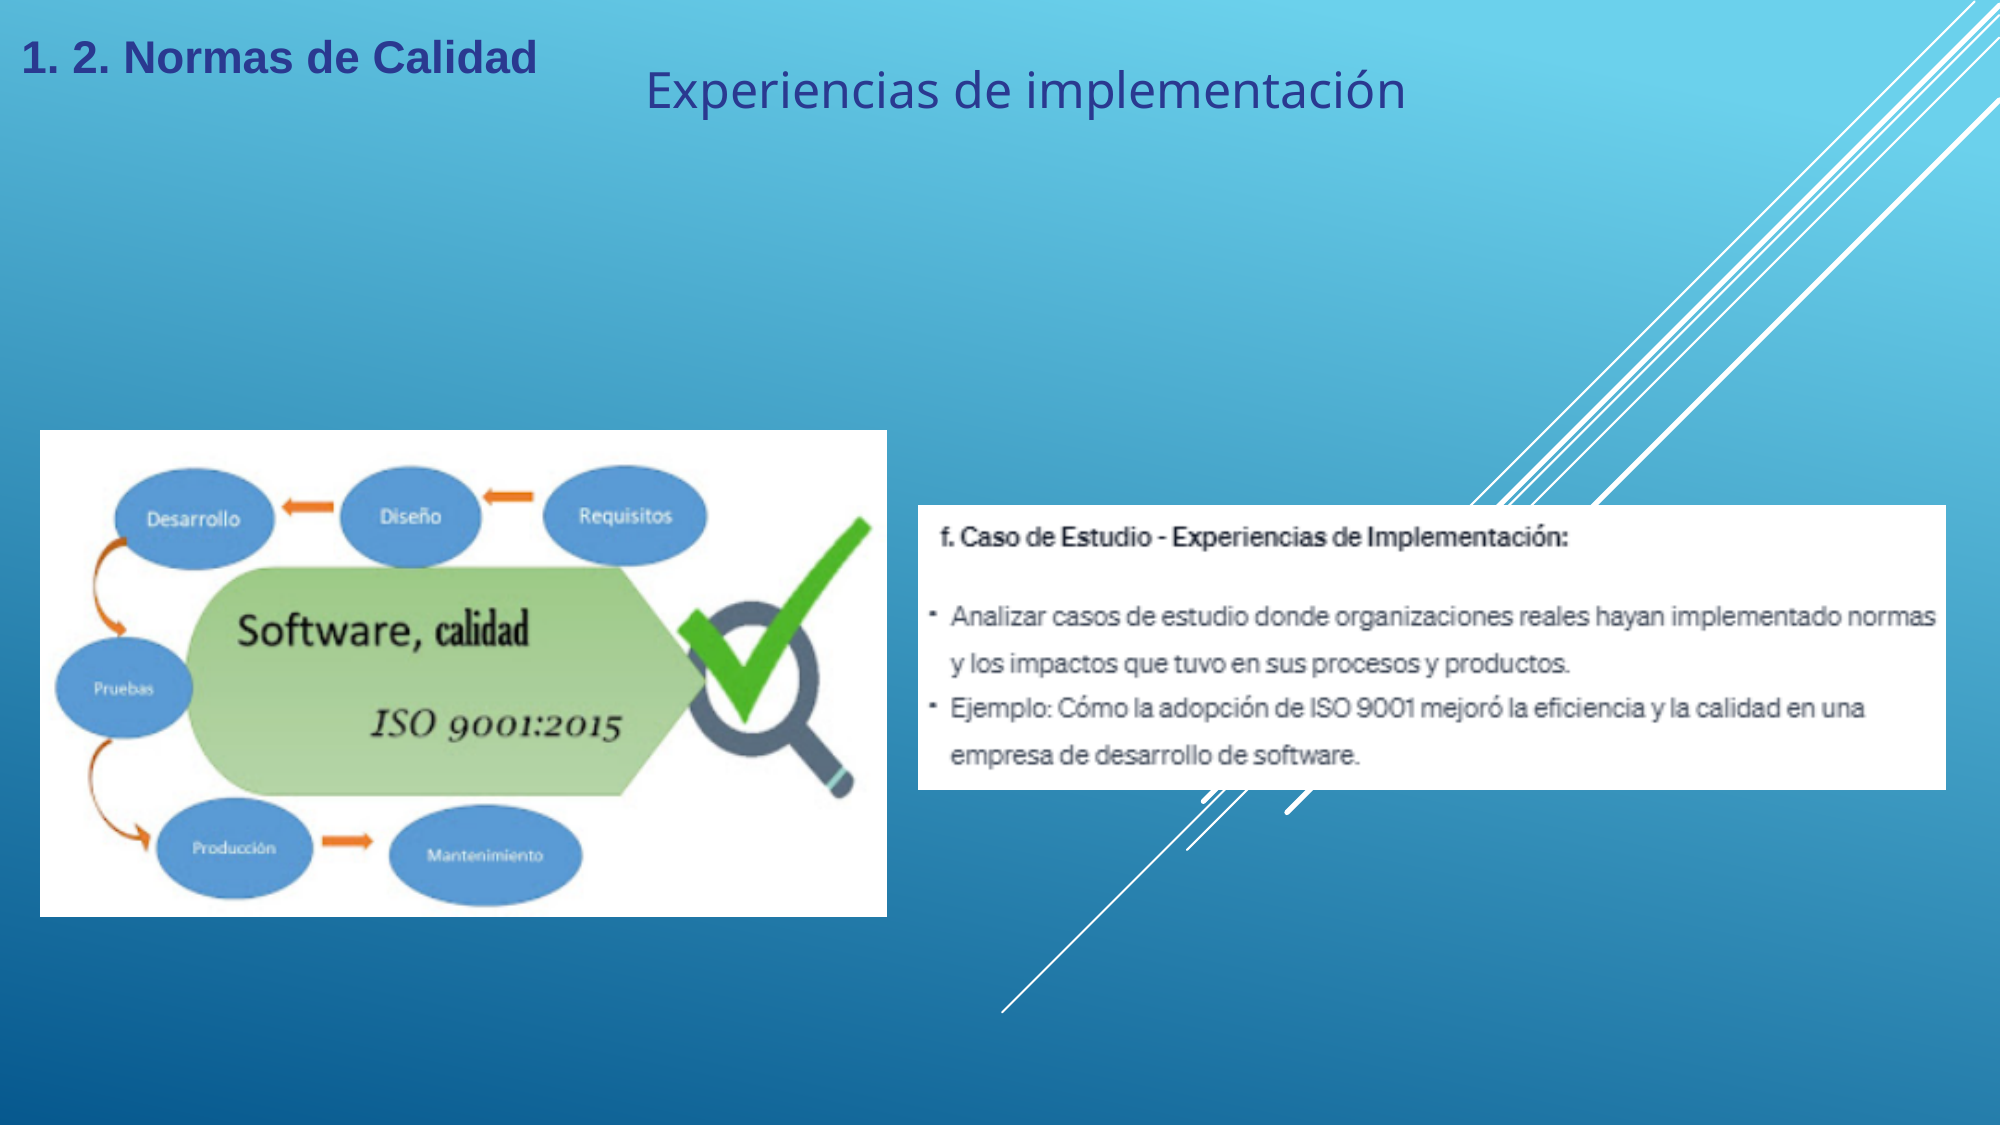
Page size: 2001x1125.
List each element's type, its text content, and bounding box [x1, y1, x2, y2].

text_box 1. 2. Normas de Calidad [6, 11, 563, 99]
picture [39, 430, 887, 917]
picture [918, 505, 1946, 790]
text_box Experiencias de implementación [630, 51, 1488, 127]
